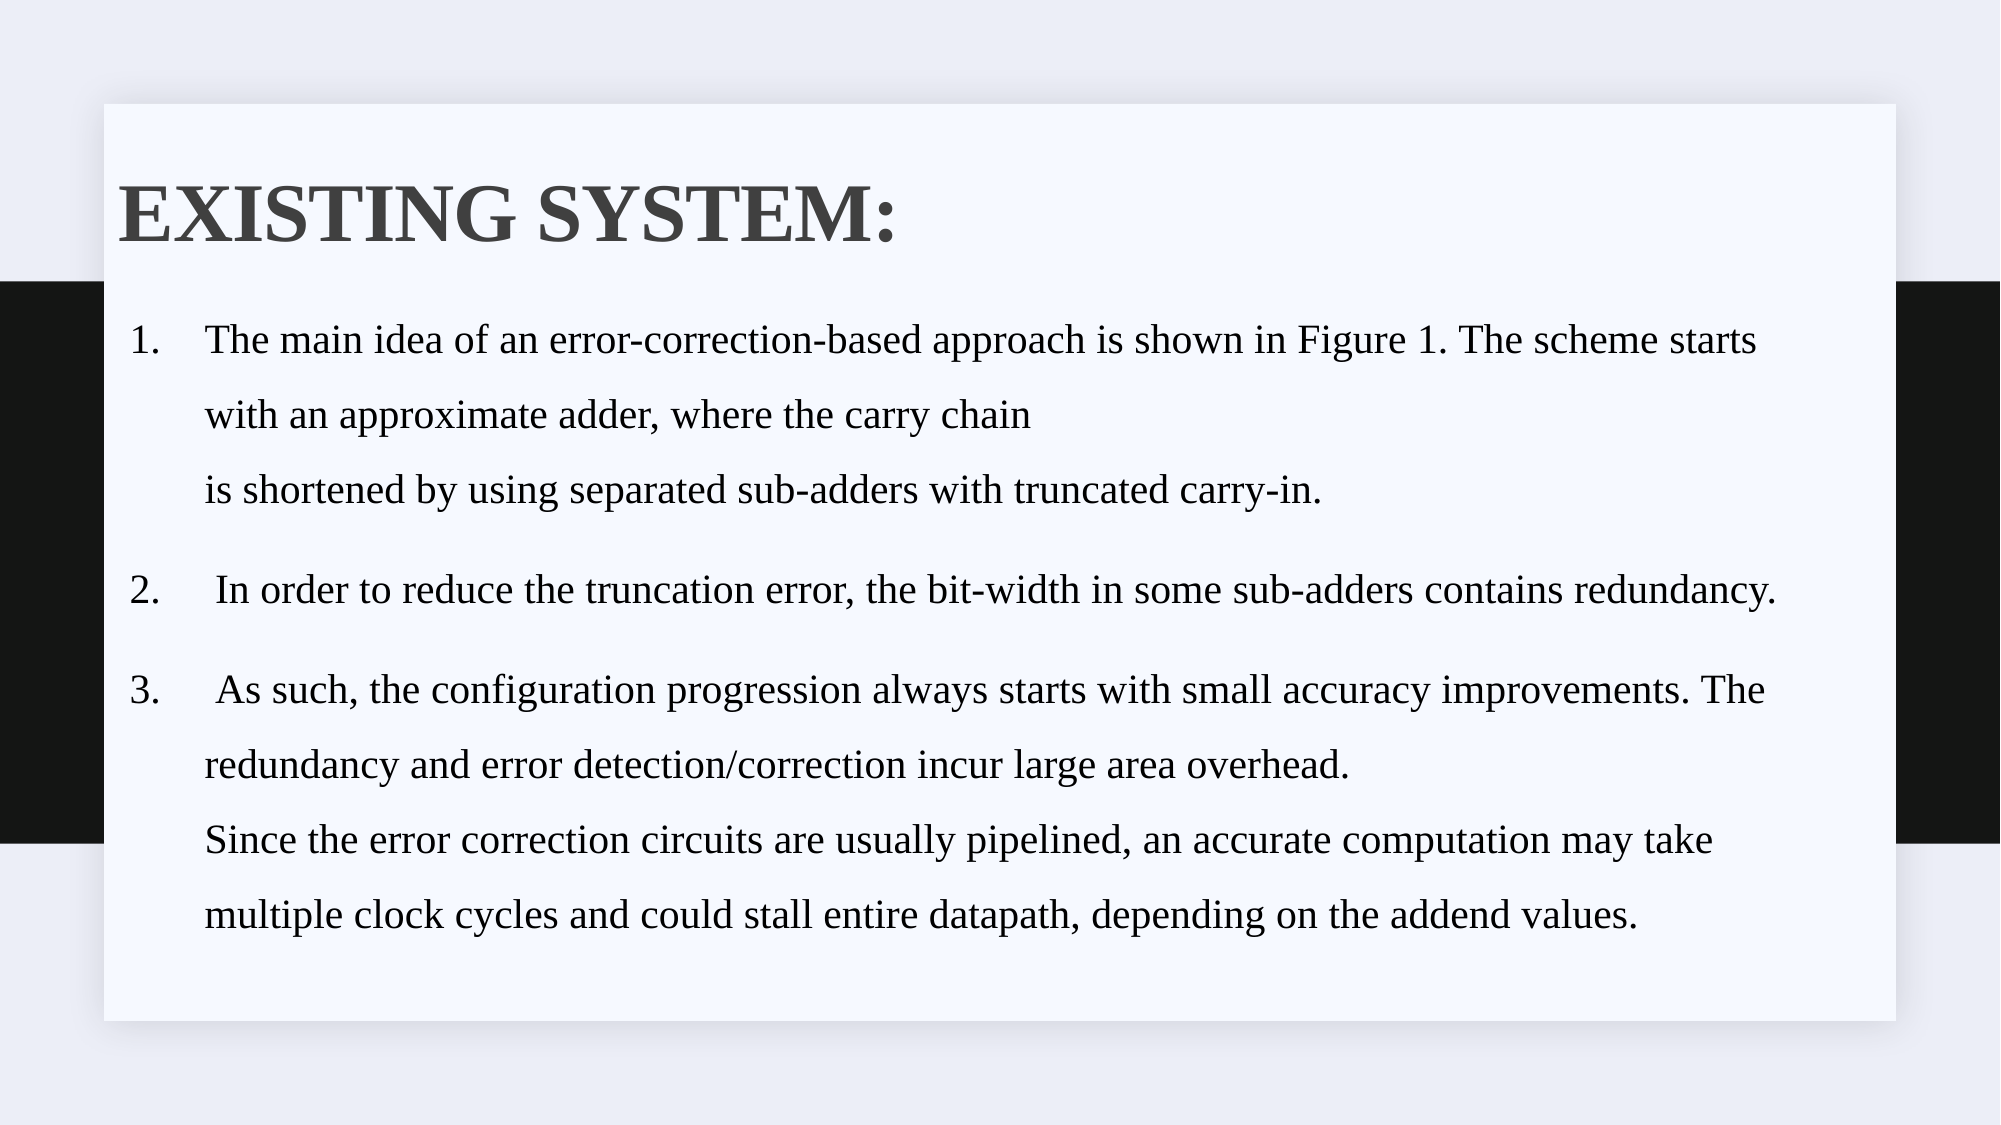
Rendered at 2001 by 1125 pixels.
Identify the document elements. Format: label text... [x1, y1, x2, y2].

list The main idea of an error-correction-based approach is shown in Figure 1. The scheme starts with an approximate adder, where the carry chain is shortened by using separated sub-adders with truncated carry-in. In order to reduce the truncation error, the bit-width in some sub-adders contains redundancy. As such, the configuration progression always starts with small accuracy improvements. The redundancy and error detection/correction incur large area overhead. Since the error correction circuits are usually pipelined, an accurate computation may take multiple clock cycles and could stall entire datapath, depending on the addend values. [129, 279, 1830, 971]
title EXISTING SYSTEM: [103, 108, 1793, 321]
